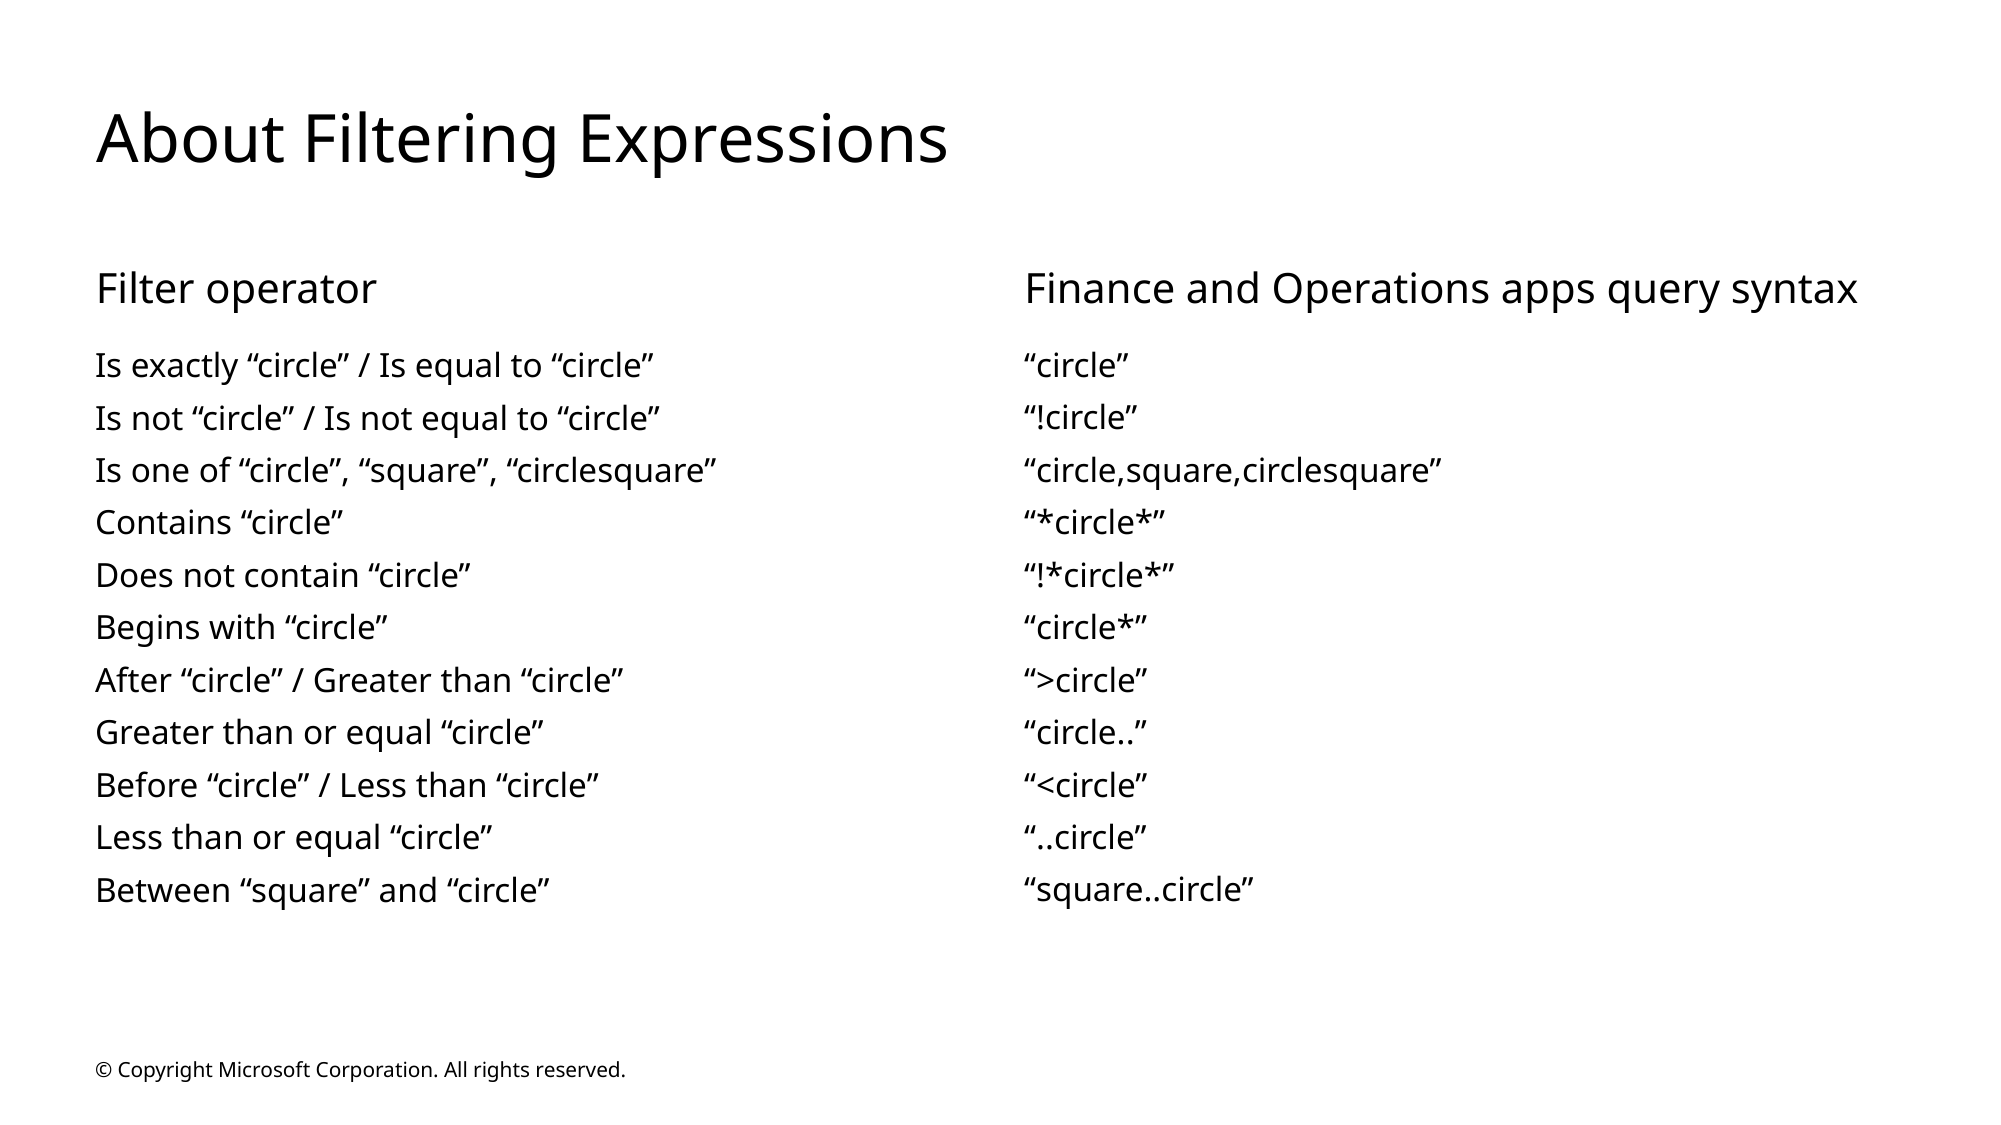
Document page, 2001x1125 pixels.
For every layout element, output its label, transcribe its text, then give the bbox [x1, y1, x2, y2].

list Finance and Operations apps query syntax [1024, 261, 1906, 312]
text_box Is exactly “circle” / Is equal to “circle” Is not “circle” / Is not equal to “circle” Is one of “circle”, “square”, “circlesquare” Contains “circle” Does not contain “circle” Begins with “circle” After “circle” / Greater than “circle” Greater than or equal “circle” Before “circle” / Less than “circle” Less than or equal “circle” Between “square” and “circle” [95, 344, 976, 909]
text_box “circle” “!circle” “circle,square,circlesquare” “*circle*” “!*circle*” “circle*” “>circle” “circle..” “<circle” “..circle” “square..circle” [1024, 344, 1905, 909]
list Filter operator [95, 261, 977, 312]
title About Filtering Expressions [96, 96, 1903, 177]
